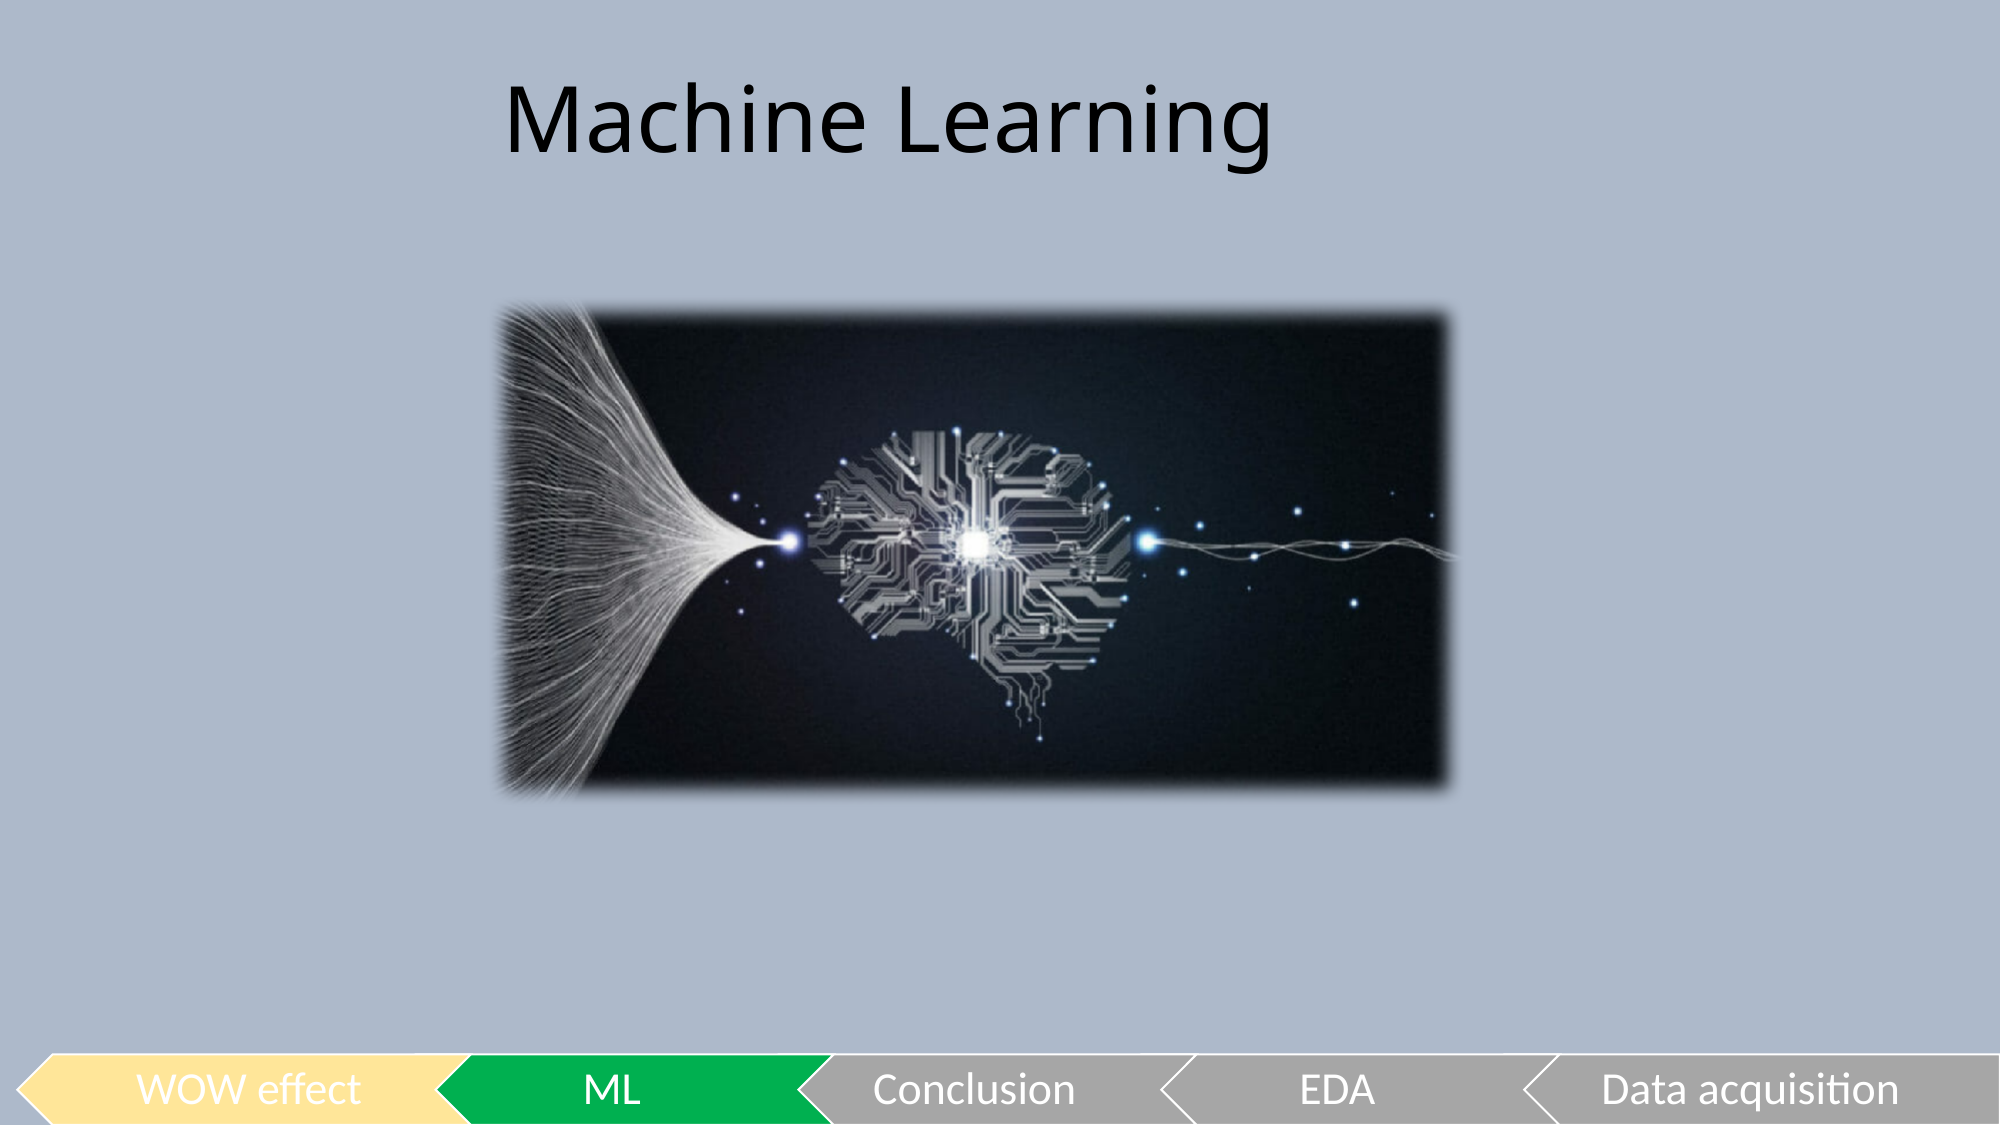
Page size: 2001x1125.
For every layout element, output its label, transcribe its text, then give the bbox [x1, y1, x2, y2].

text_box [17, 1054, 2000, 1125]
picture [487, 295, 1466, 807]
title Machine Learning [487, 0, 1432, 180]
